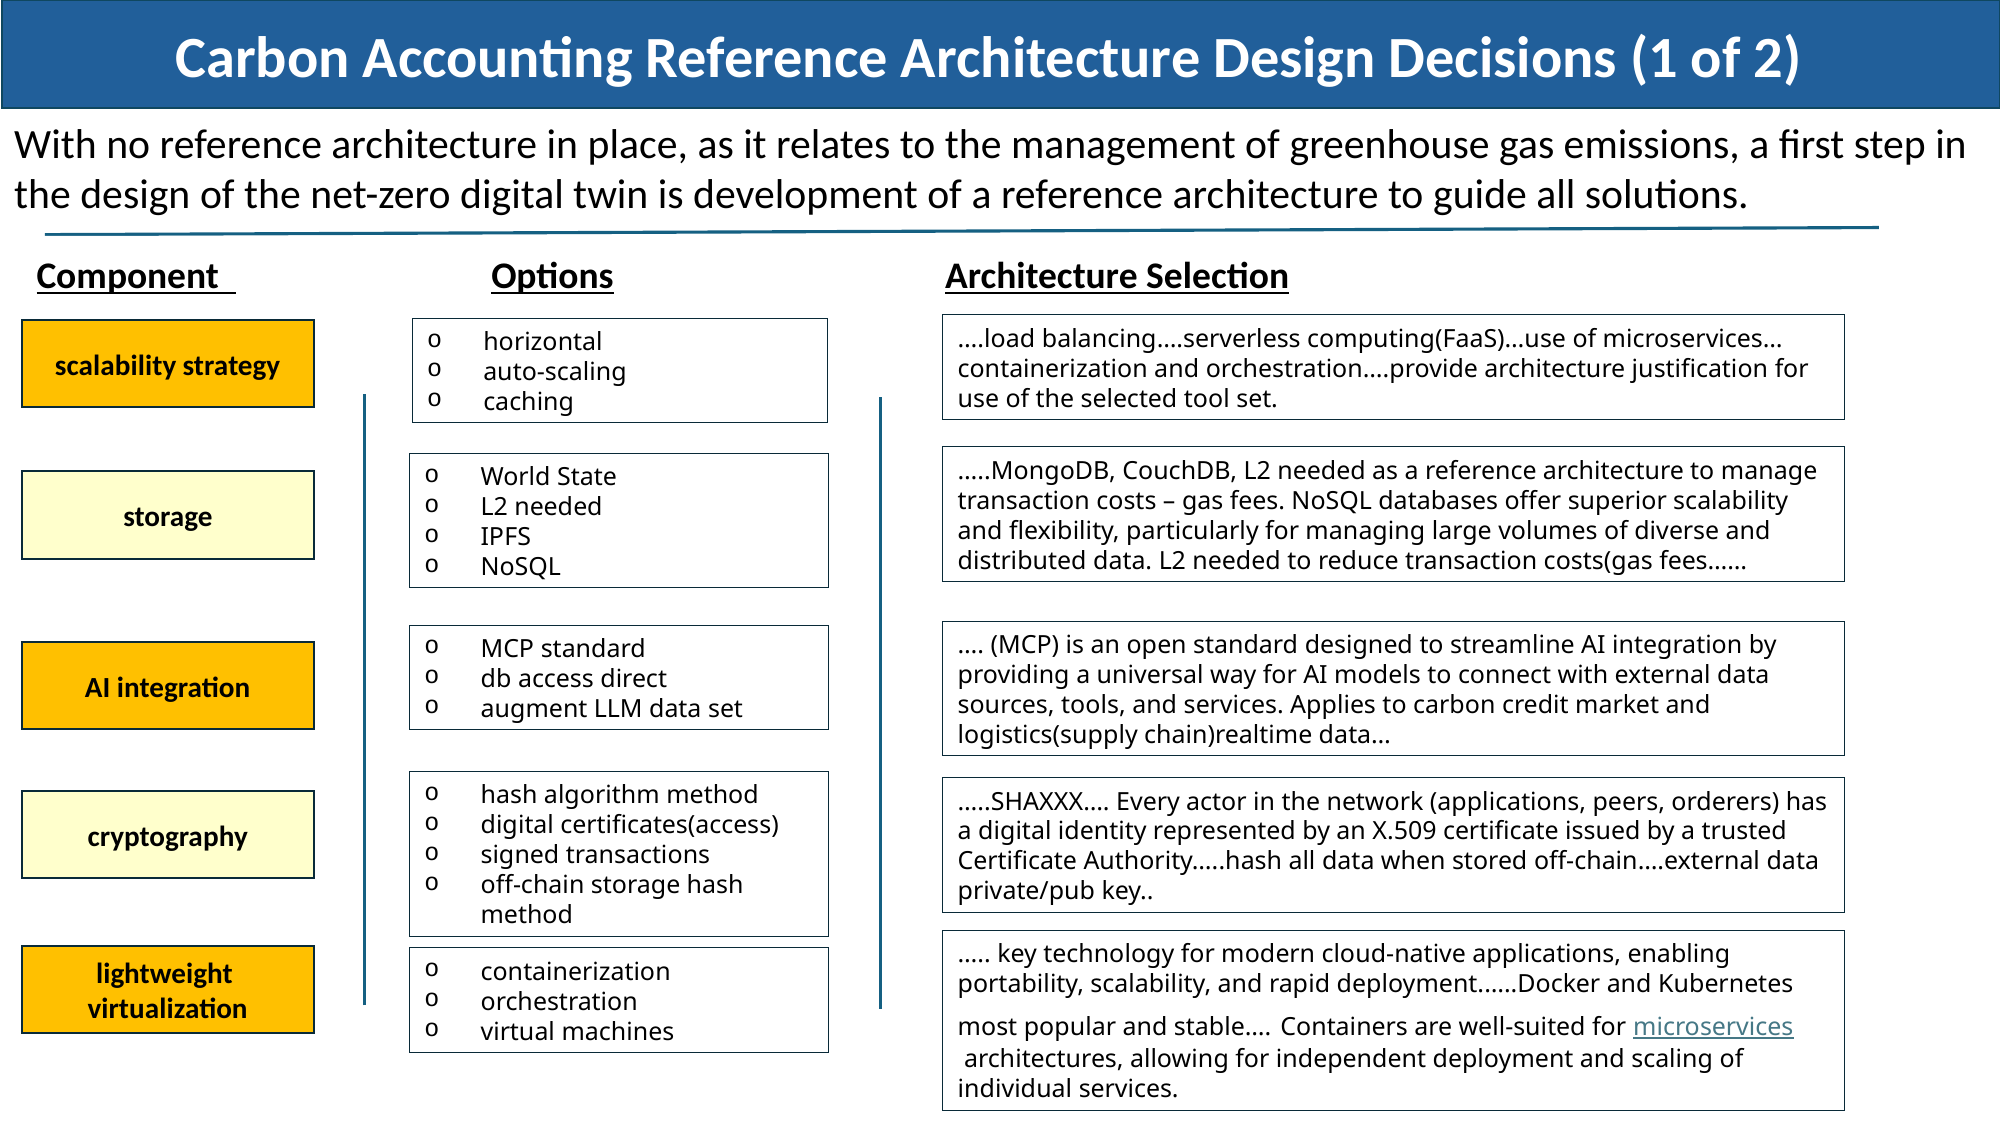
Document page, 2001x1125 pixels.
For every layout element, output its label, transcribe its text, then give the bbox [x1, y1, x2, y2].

text_box Carbon Accounting Reference Architecture Design Decisions (1 of 2) [1, 0, 2000, 109]
text_box storage [21, 470, 315, 560]
text_box Component Options Architecture Selection [21, 235, 1903, 313]
text_box …. (MCP) is an open standard designed to streamline AI integration by providing a universal way for AI models to connect with external data sources, tools, and services. Applies to carbon credit market and logistics(supply chain)realtime data… [942, 621, 1845, 756]
text_box scalability strategy [21, 319, 315, 408]
text_box lightweight virtualization [21, 945, 315, 1034]
text_box hash algorithm method digital certificates(access) signed transactions off-chain storage hash method [409, 771, 829, 937]
text_box …..SHAXXX…. Every actor in the network (applications, peers, orderers) has a digital identity represented by an X.509 certificate issued by a trusted Certificate Authority…..hash all data when stored off-chain….external data private/pub key.. [942, 777, 1845, 913]
text_box horizontal auto-scaling caching [412, 318, 828, 423]
text_box …..MongoDB, CouchDB, L2 needed as a reference architecture to manage transaction costs – gas fees. NoSQL databases offer superior scalability and flexibility, particularly for managing large volumes of diverse and distributed data. L2 needed to reduce transaction costs(gas fees…… [942, 446, 1845, 582]
text_box containerization orchestration virtual machines [409, 947, 829, 1053]
text_box MCP standard db access direct augment LLM data set [409, 625, 829, 730]
text_box cryptography [21, 790, 315, 879]
text_box World State L2 needed IPFS NoSQL [409, 453, 829, 588]
text_box With no reference architecture in place, as it relates to the management of greenhouse gas emissions, a first step in the design of the net-zero digital twin is development of a reference architecture to guide all solutions. [0, 109, 1992, 225]
text_box ….load balancing….serverless computing(FaaS)…use of microservices…containerization and orchestration….provide architecture justification for use of the selected tool set. [942, 314, 1845, 420]
text_box ….. key technology for modern cloud-native applications, enabling portability, scalability, and rapid deployment.…..Docker and Kubernetes most popular and stable…. Containers are well-suited for microservices architectures, allowing for independent deployment and scaling of individual services. [942, 930, 1845, 1111]
text_box AI integration [21, 641, 315, 730]
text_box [44, 227, 1879, 235]
